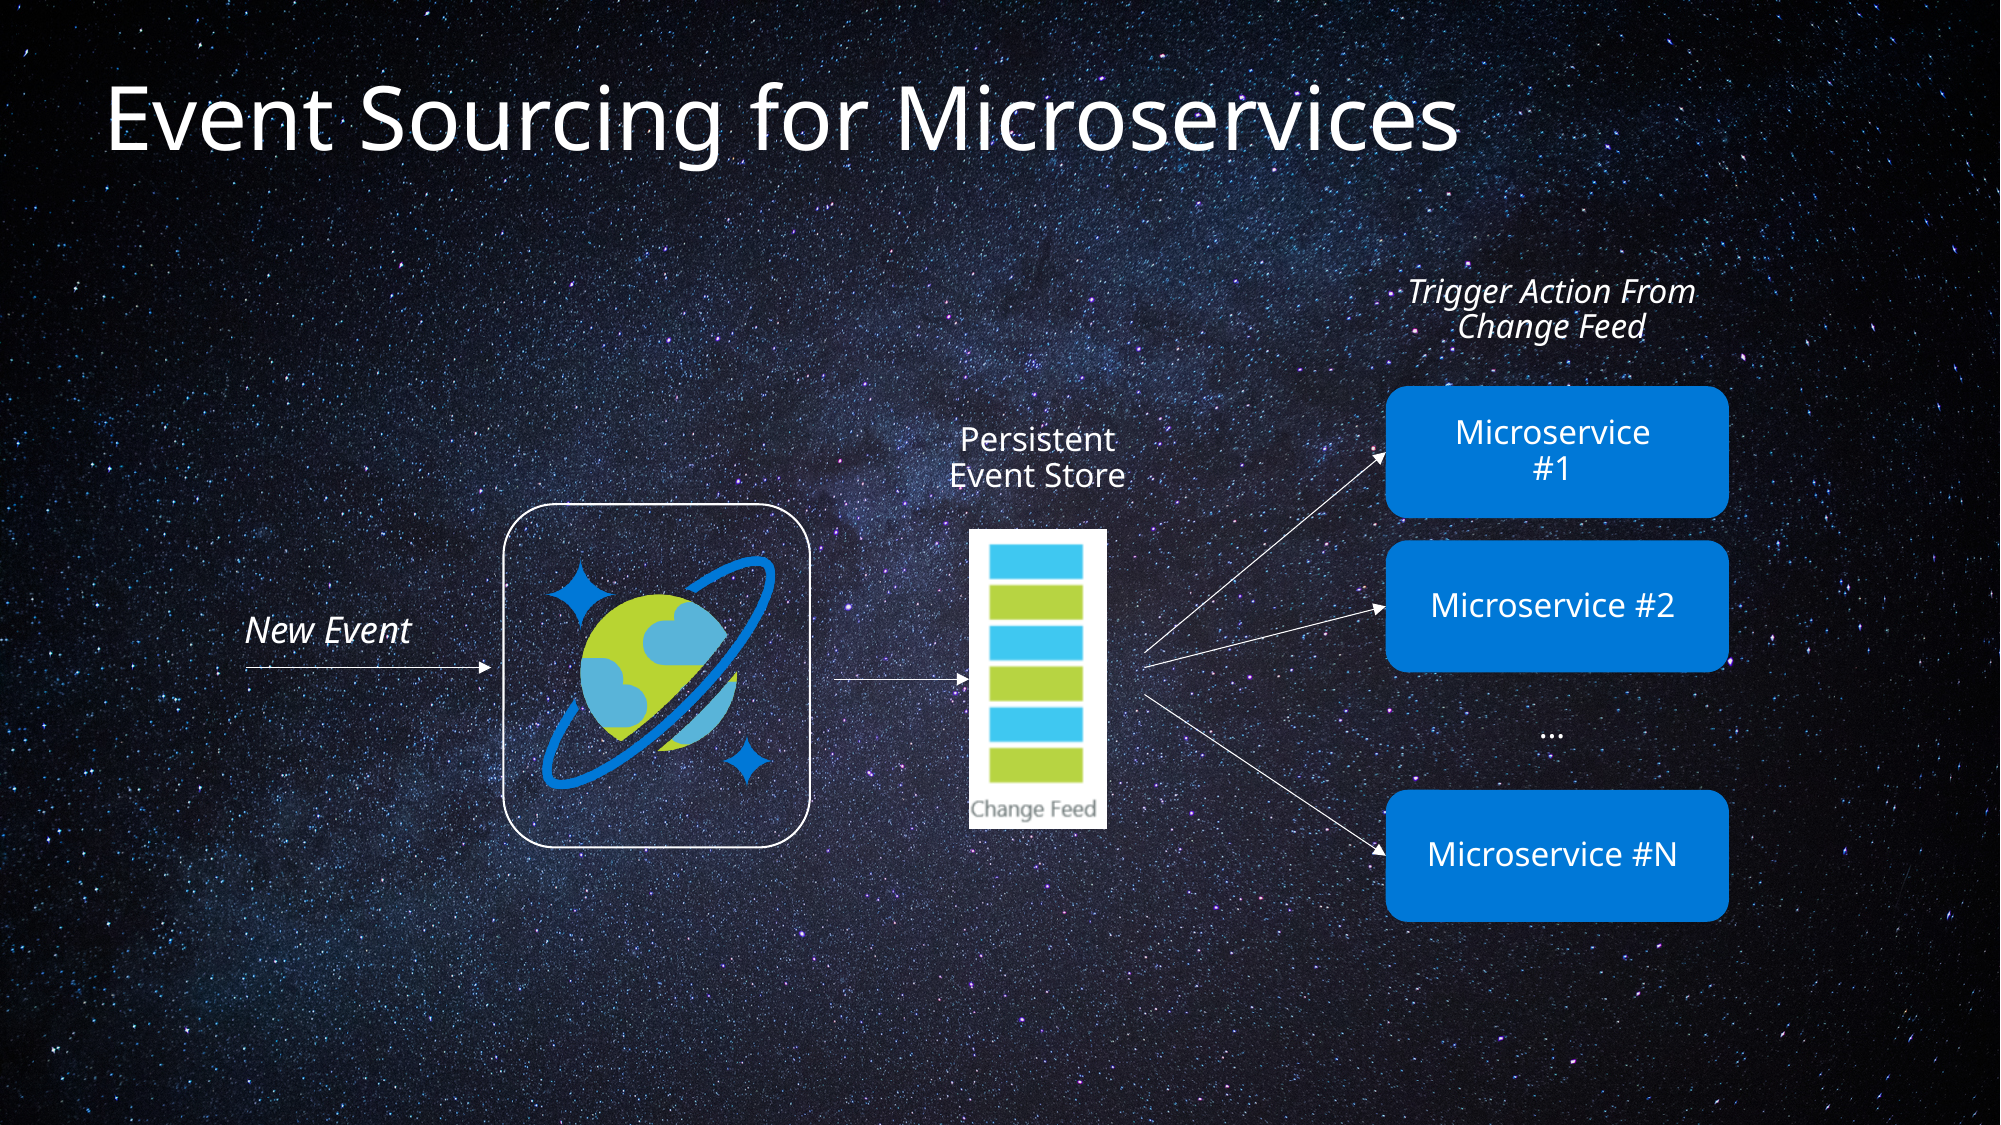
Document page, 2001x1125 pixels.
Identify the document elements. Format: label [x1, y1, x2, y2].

text_box [1144, 452, 1386, 606]
text_box [1144, 694, 1386, 856]
picture [0, 0, 2000, 1125]
text_box [1144, 606, 1386, 668]
